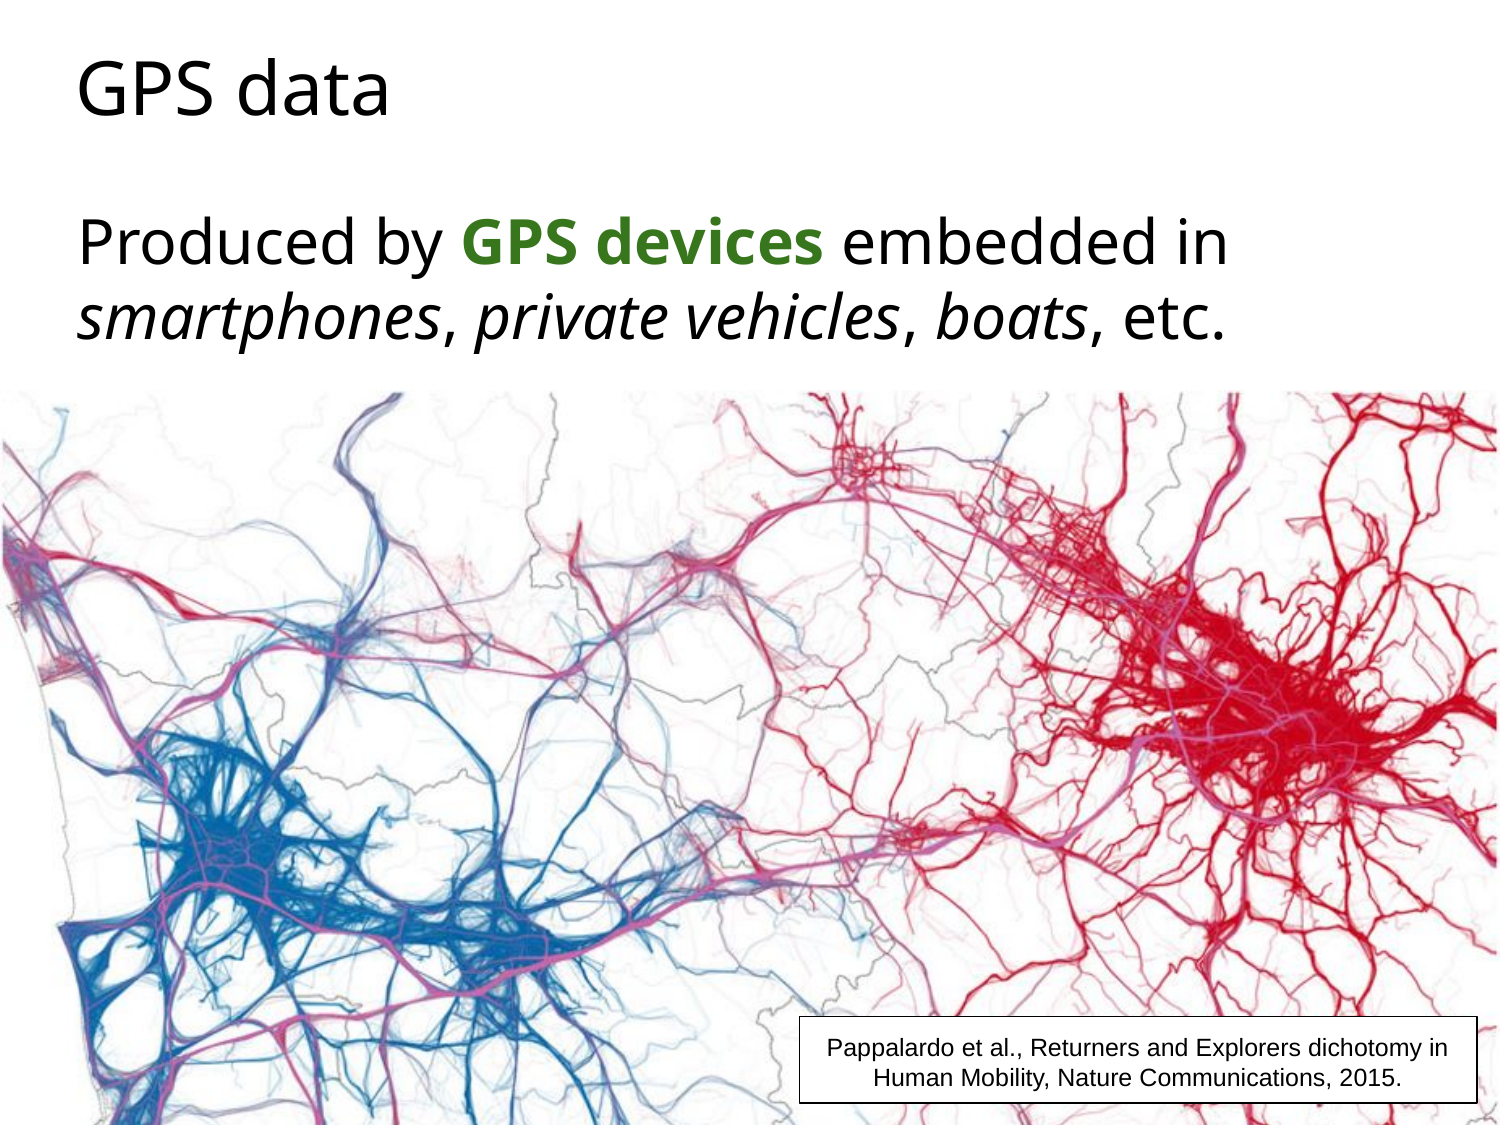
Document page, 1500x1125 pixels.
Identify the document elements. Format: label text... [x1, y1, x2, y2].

text_box GPS data [74, 15, 1425, 157]
picture [0, 390, 1500, 1125]
text_box Produced by GPS devices embedded in smartphones, private vehicles, boats, etc. [62, 194, 1464, 366]
